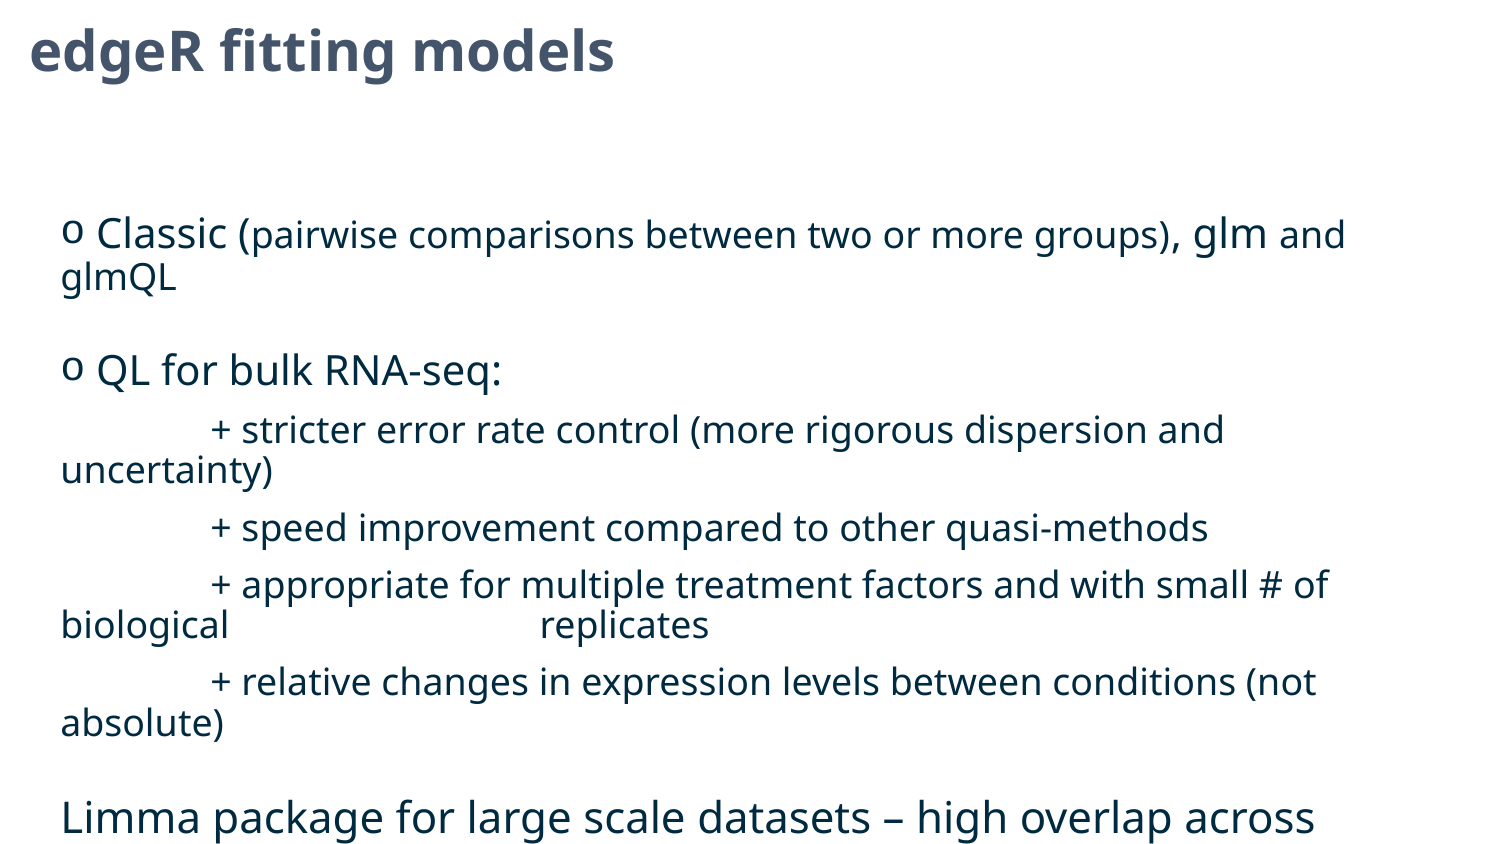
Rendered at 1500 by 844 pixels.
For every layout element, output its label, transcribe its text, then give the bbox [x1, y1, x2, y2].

text_box Classic (pairwise comparisons between two or more groups), glm and glmQL QL for bulk RNA-seq: + stricter error rate control (more rigorous dispersion and uncertainty) + speed improvement compared to other quasi-methods + appropriate for multiple treatment factors and with small # of biological replicates + relative changes in expression levels between conditions (not absolute) Limma package for large scale datasets – high overlap across methods [49, 207, 1447, 772]
text_box edgeR fitting models [29, 22, 1500, 144]
